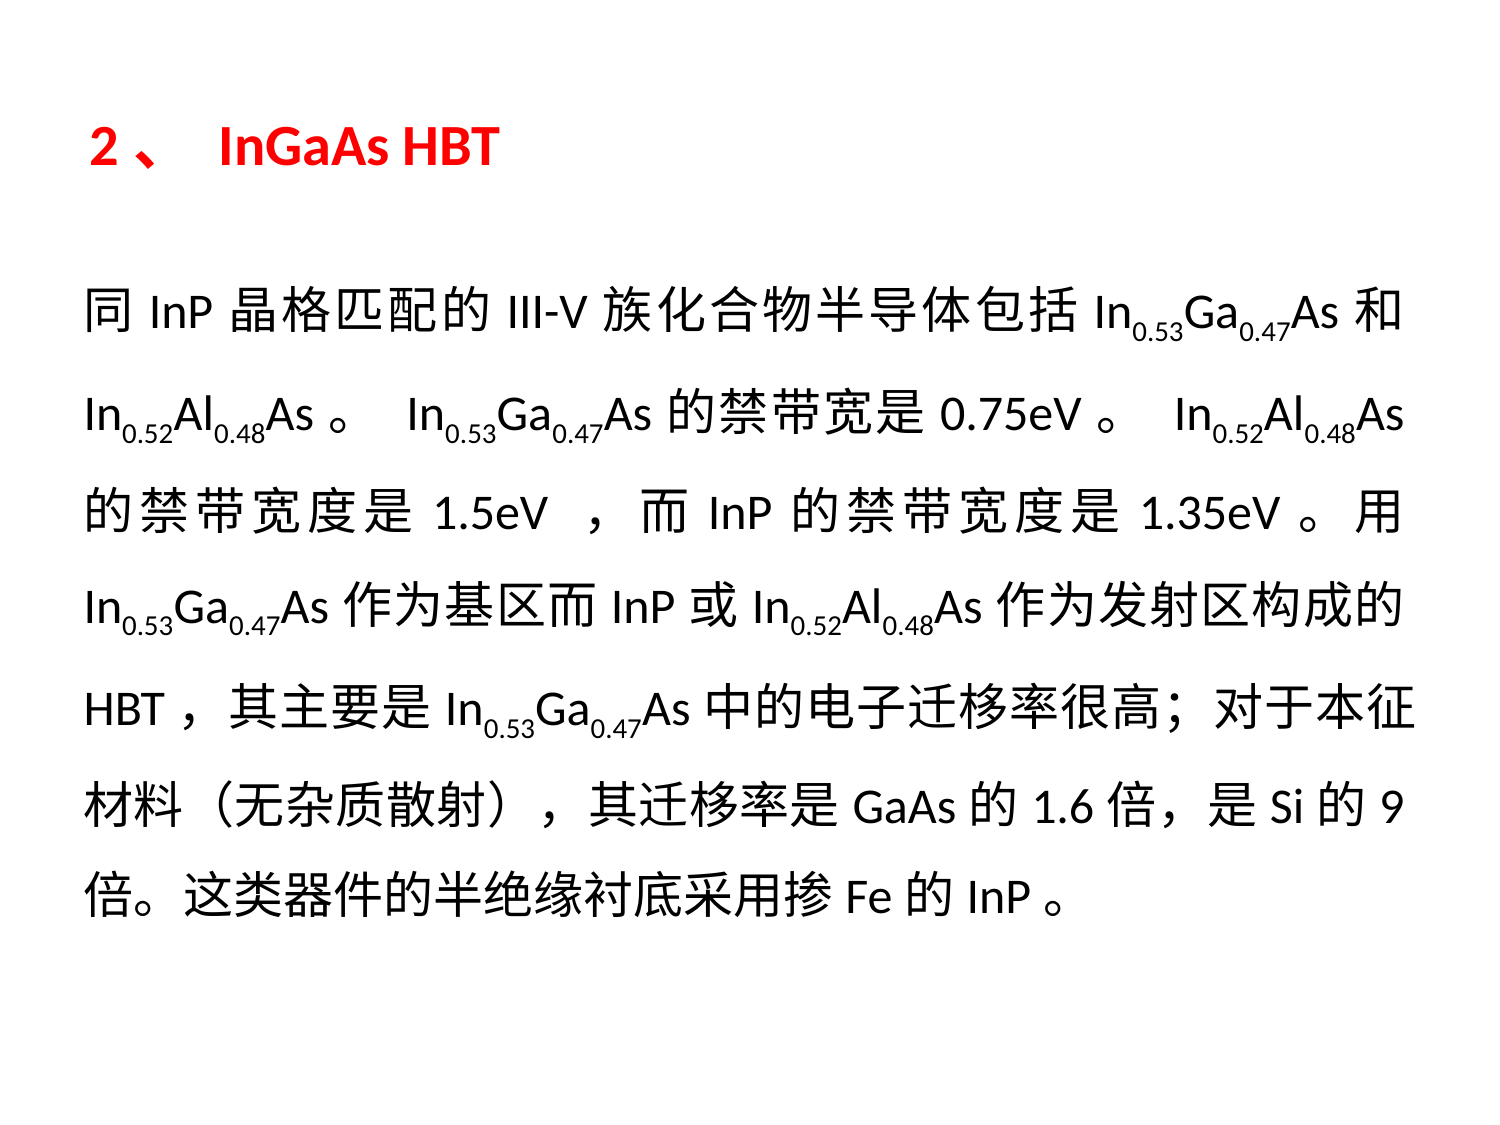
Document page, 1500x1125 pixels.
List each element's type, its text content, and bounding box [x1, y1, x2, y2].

text_box 2、 InGaAs HBT [74, 99, 515, 185]
text_box 同InP晶格匹配的III-V族化合物半导体包括In0.53Ga0.47As和In0.52Al0.48As。 In0.53Ga0.47As的禁带宽是0.75eV。 In0.52Al0.48As的禁带宽度是1.5eV ，而InP的禁带宽度是1.35eV。用In0.53Ga0.47As作为基区而InP或In0.52Al0.48As作为发射区构成的HBT，其主要是In0.53Ga0.47As中的电子迁栘率很高；对于本征材料（无杂质散射），其迁栘率是GaAs的1.6倍，是Si的9倍。这类器件的半绝缘衬底采用掺Fe的InP。 [68, 236, 1432, 932]
